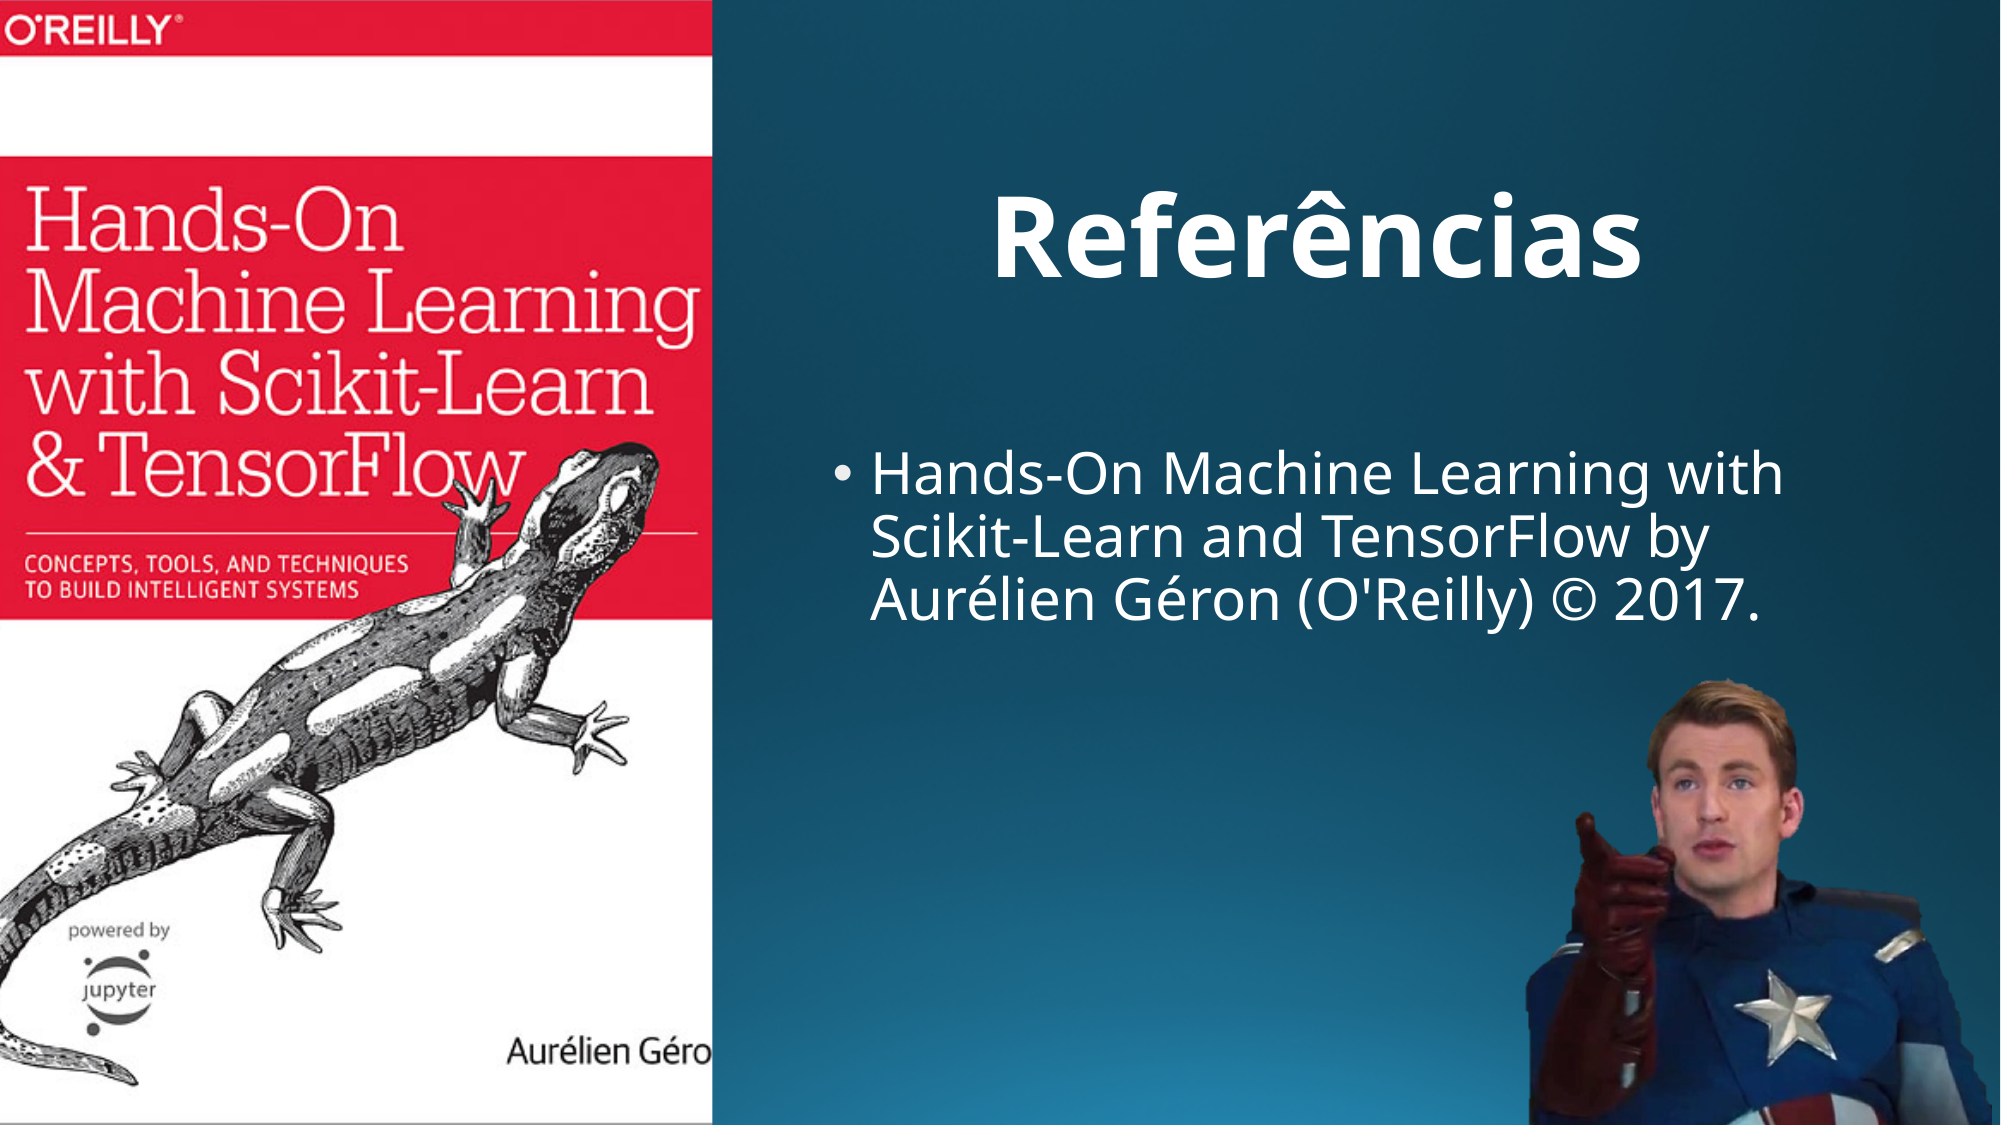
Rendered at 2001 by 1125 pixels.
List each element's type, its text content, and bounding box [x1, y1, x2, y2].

list Hands-On Machine Learning with Scikit-Learn and TensorFlow by Aurélien Géron (O'Reilly) © 2017. [817, 437, 1882, 1014]
title Referências [771, 131, 1863, 350]
picture [0, 0, 2001, 1125]
